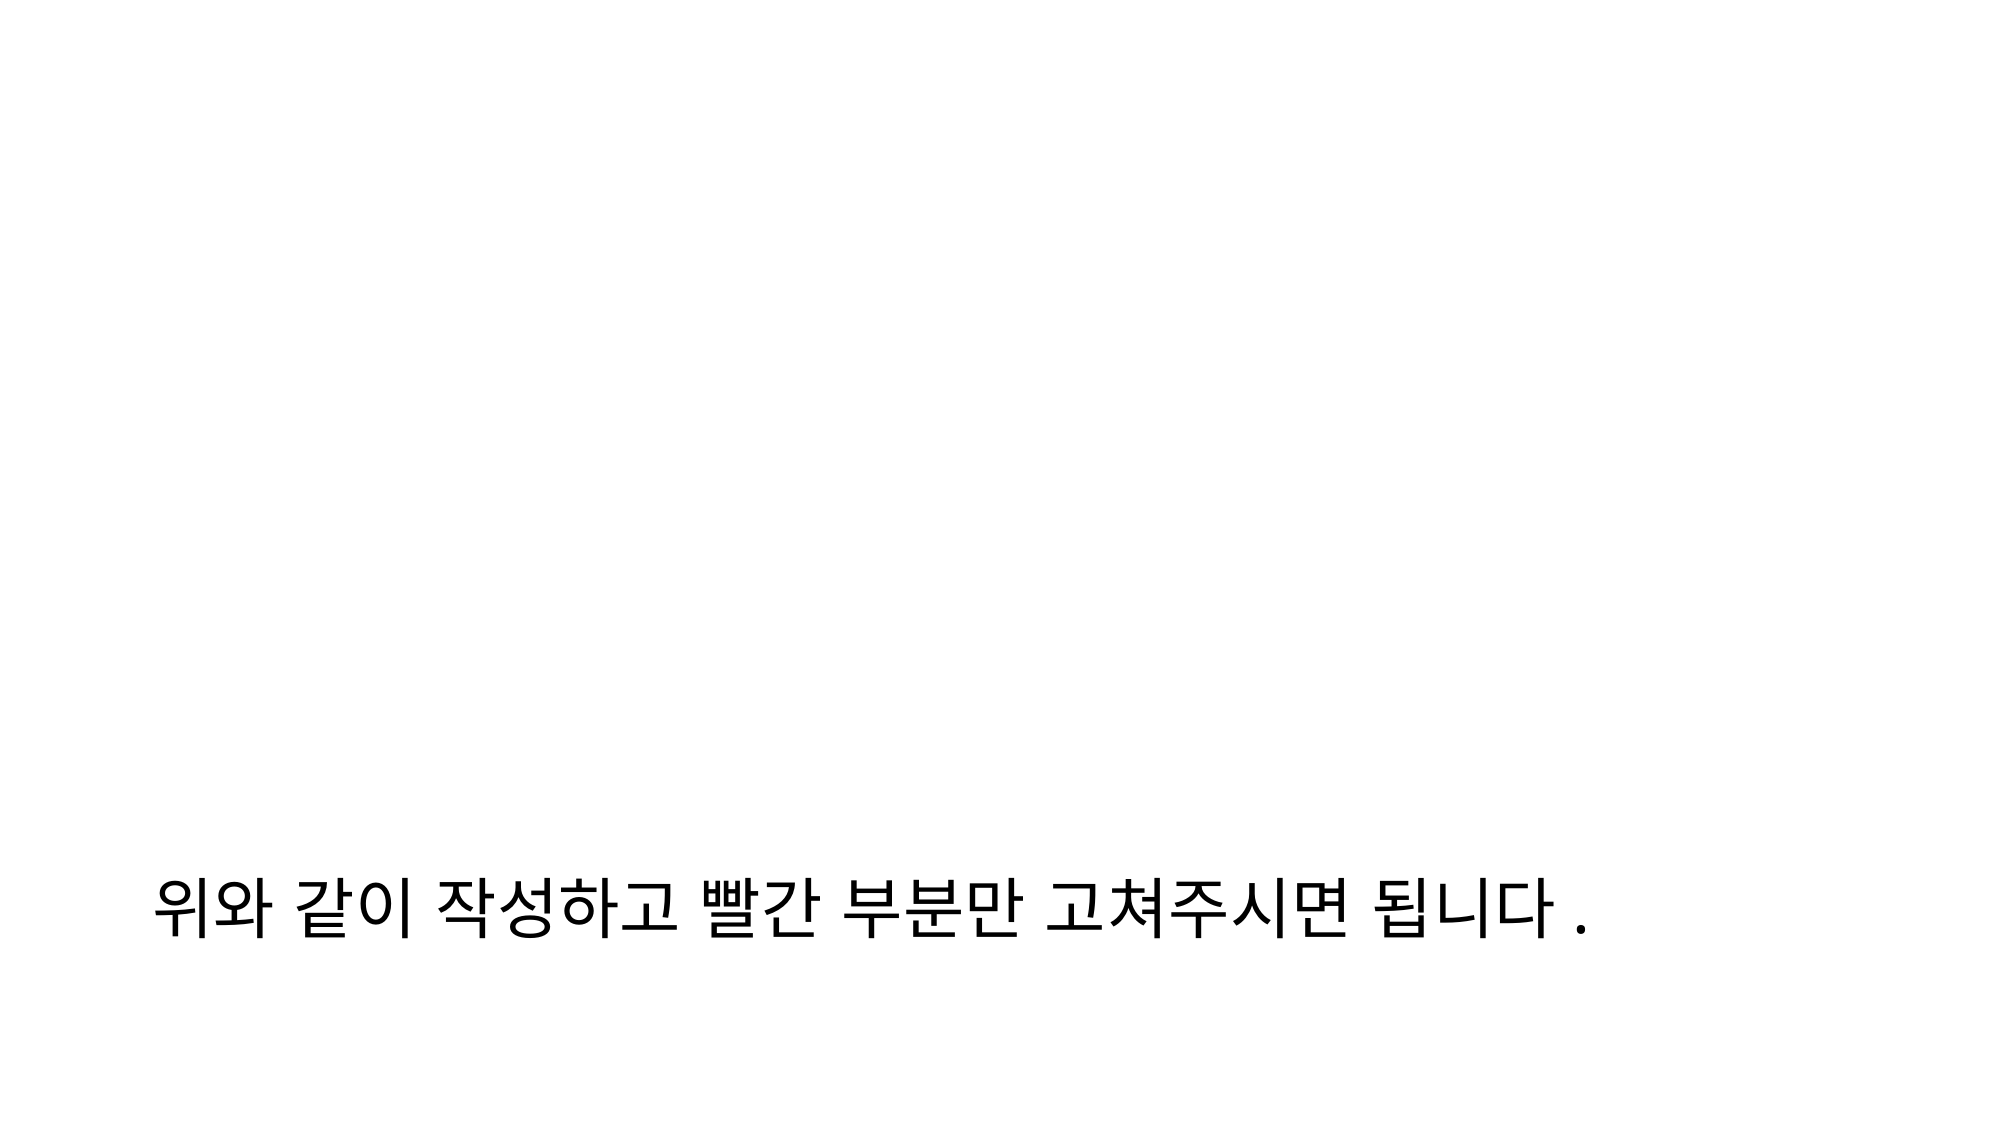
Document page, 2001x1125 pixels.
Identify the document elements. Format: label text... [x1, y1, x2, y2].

list 위와 같이 작성하고 빨간 부분만 고쳐주시면 됩니다. [137, 868, 1863, 1021]
